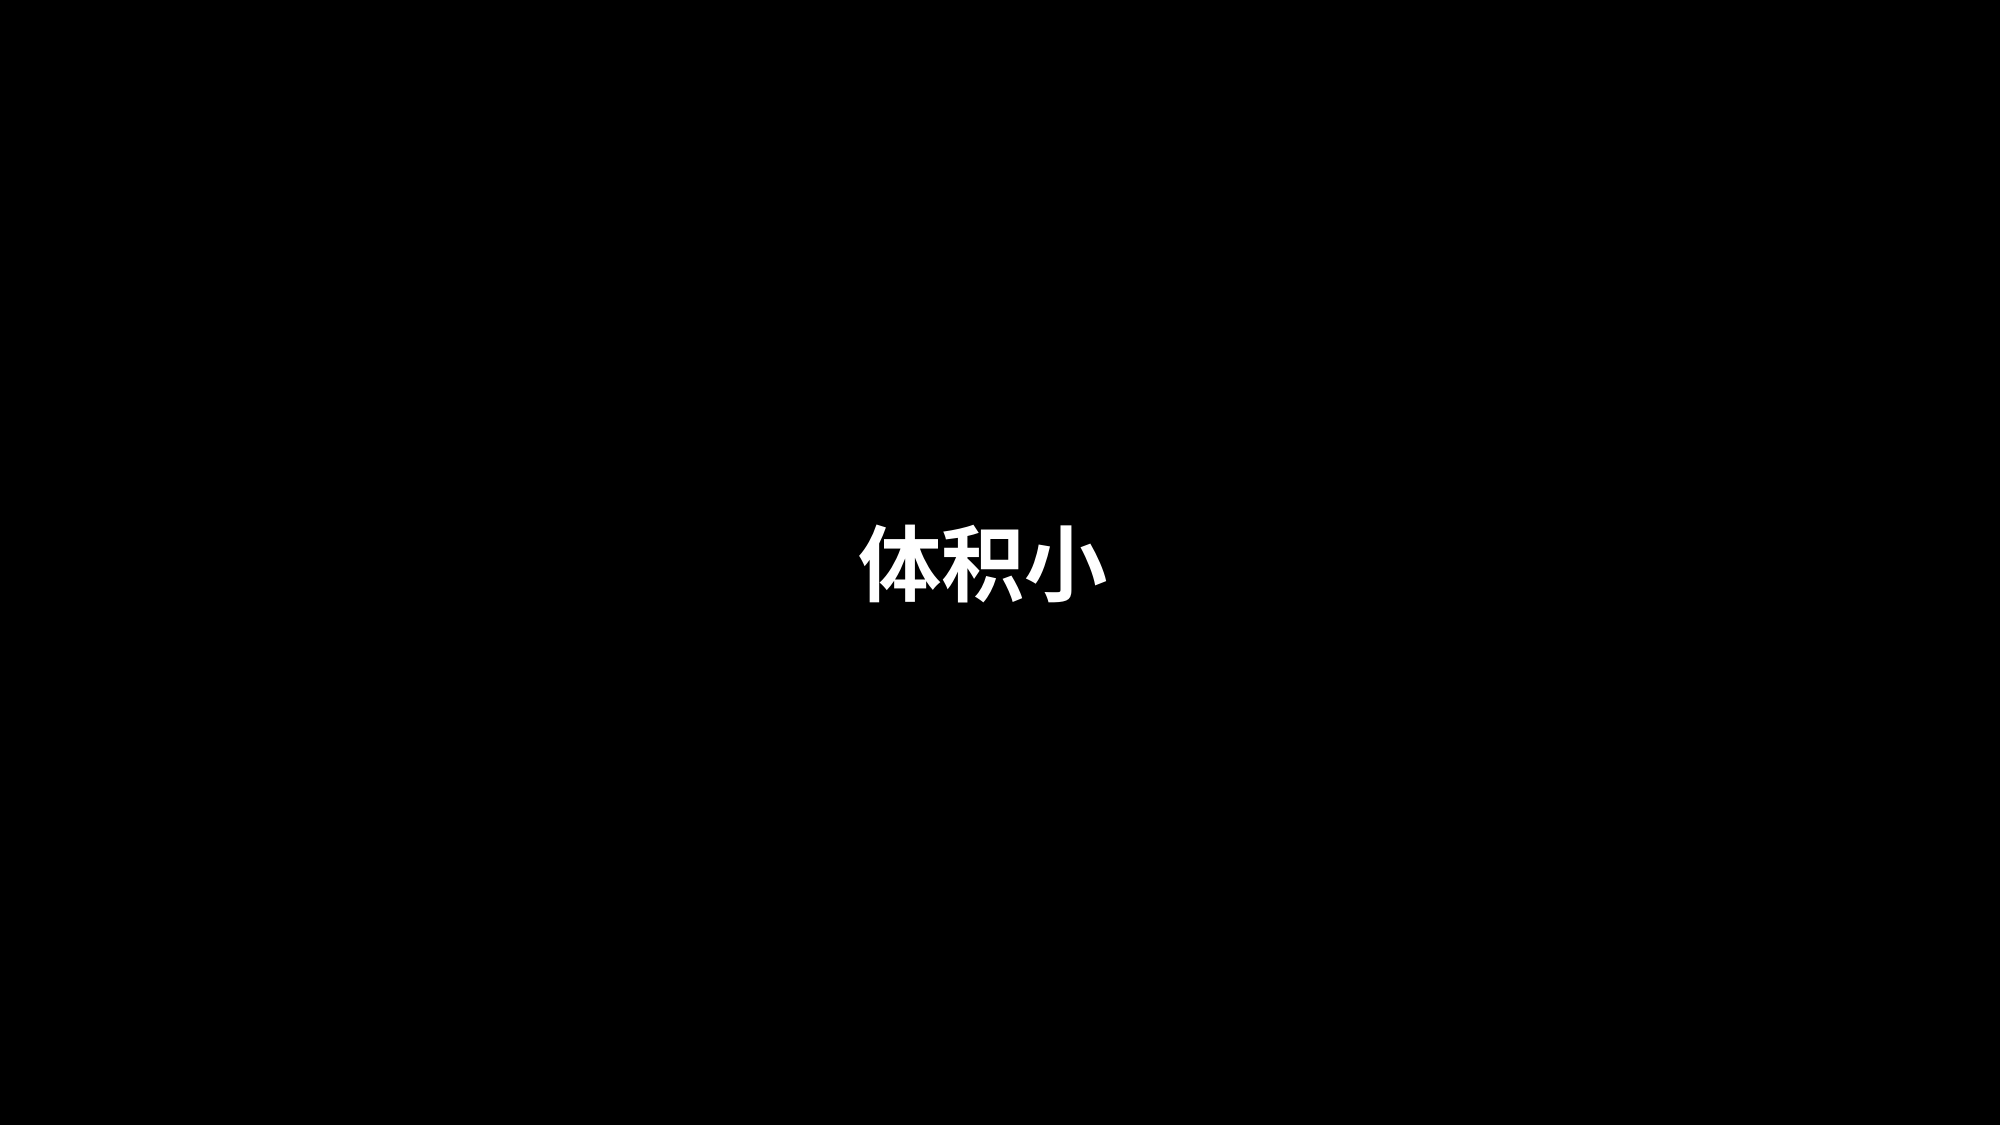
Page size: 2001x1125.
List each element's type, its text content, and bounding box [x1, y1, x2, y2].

text_box 体积小 [843, 504, 1157, 620]
